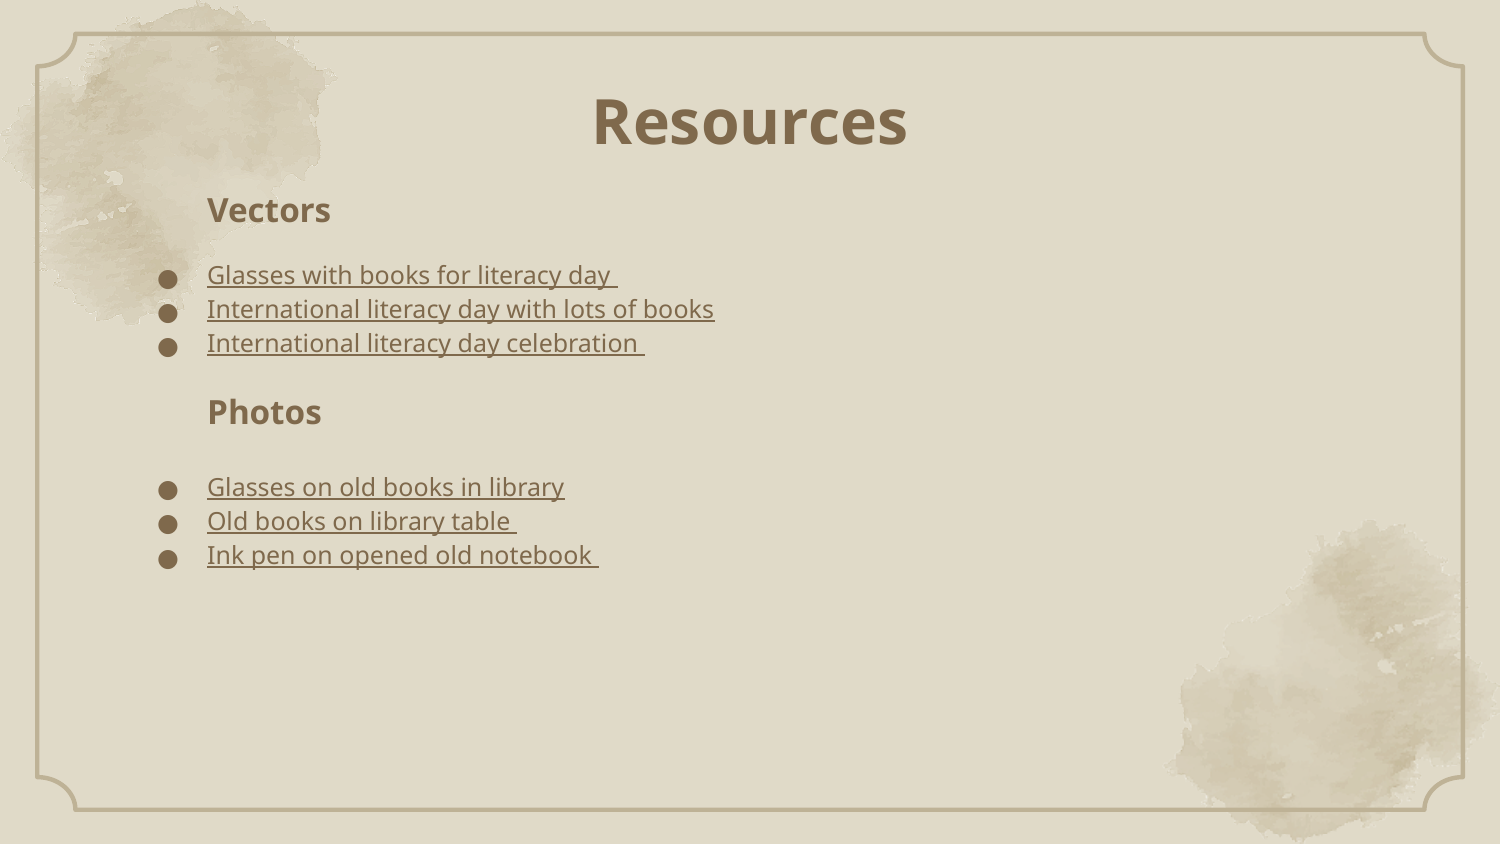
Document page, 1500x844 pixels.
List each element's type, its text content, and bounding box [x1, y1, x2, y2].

list Vectors Glasses with books for literacy day International literacy day with lots of books International literacy day celebration Photos Glasses on old books in library Old books on library table Ink pen on opened old notebook [117, 174, 1383, 702]
title Resources [117, 89, 1383, 150]
